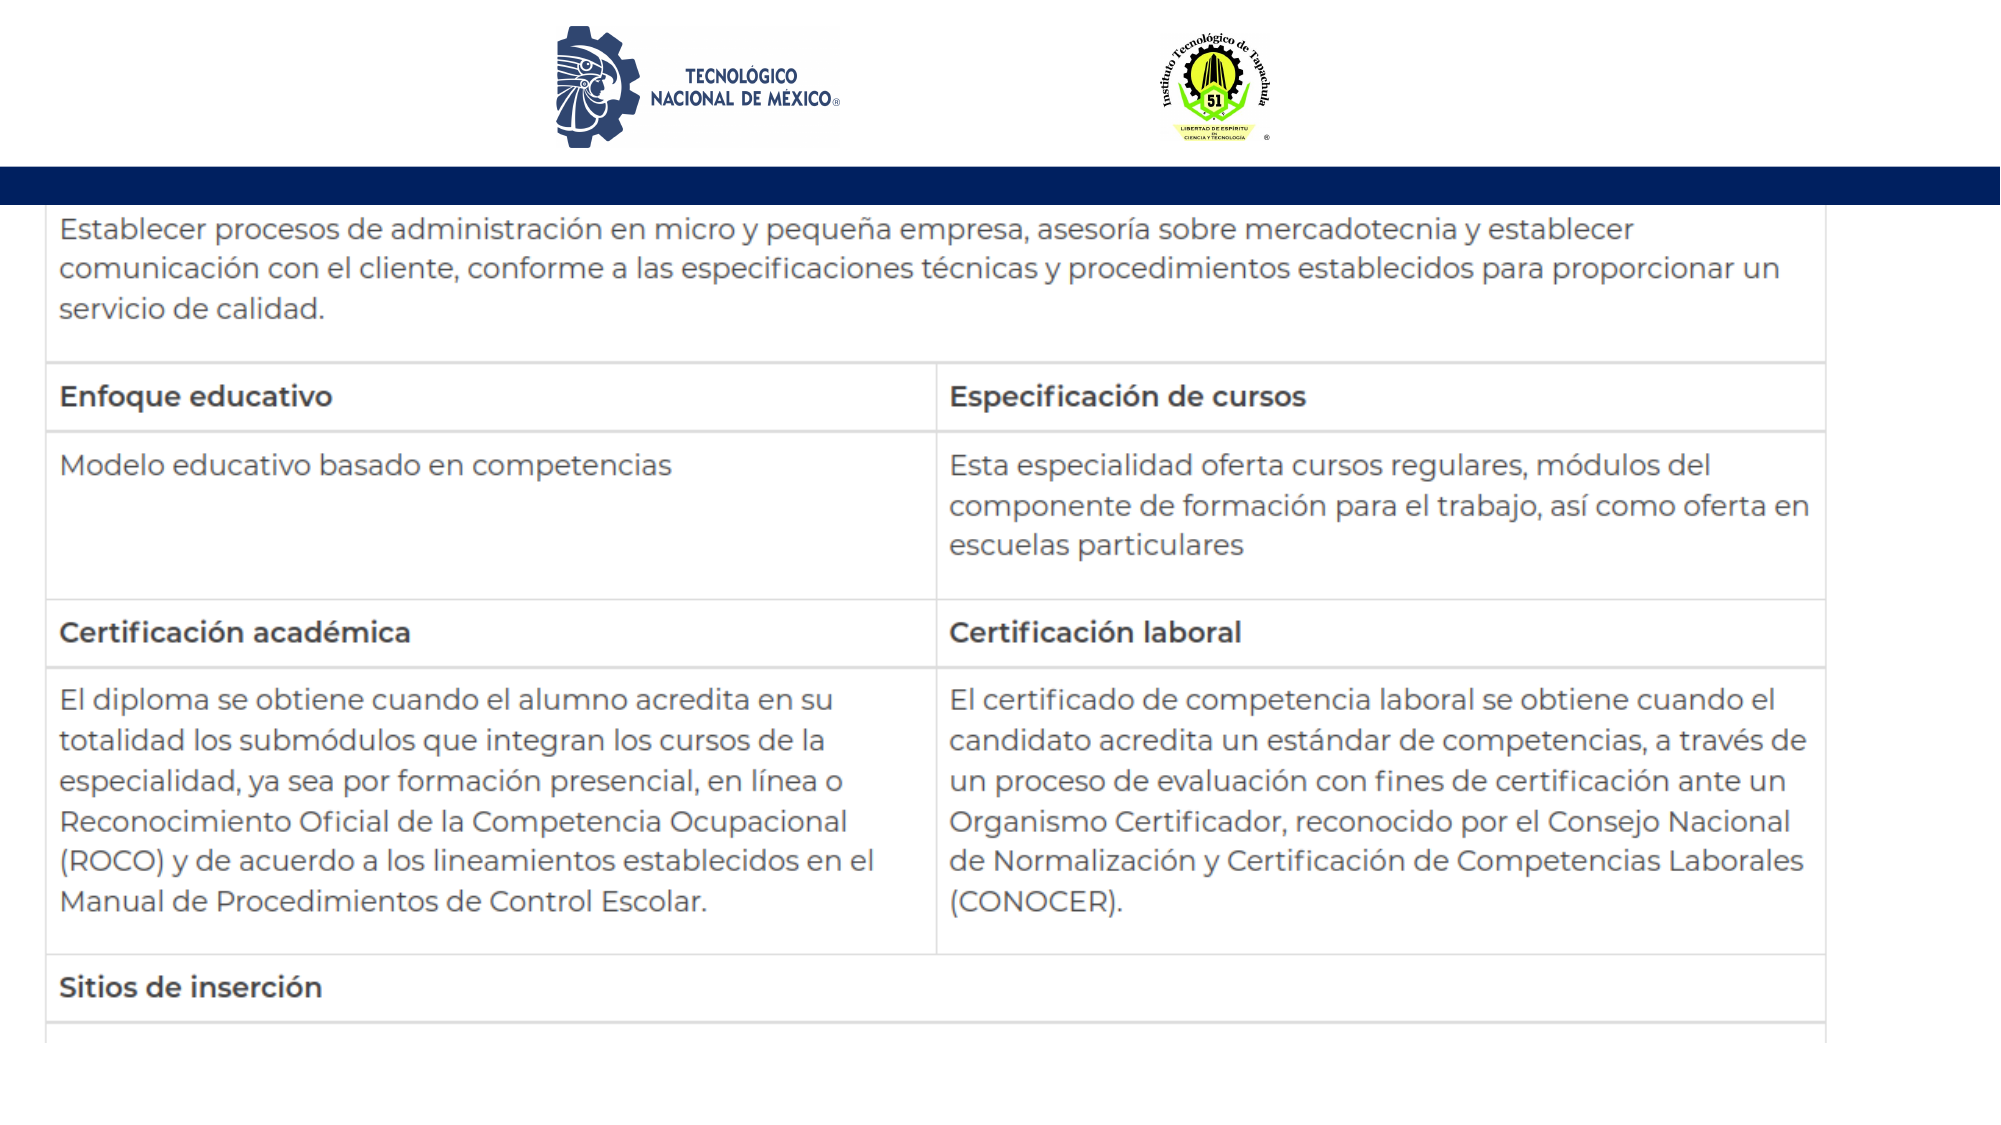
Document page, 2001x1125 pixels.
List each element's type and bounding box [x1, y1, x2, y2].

picture [0, 205, 2000, 1043]
picture [556, 26, 840, 148]
picture [1160, 33, 1270, 141]
